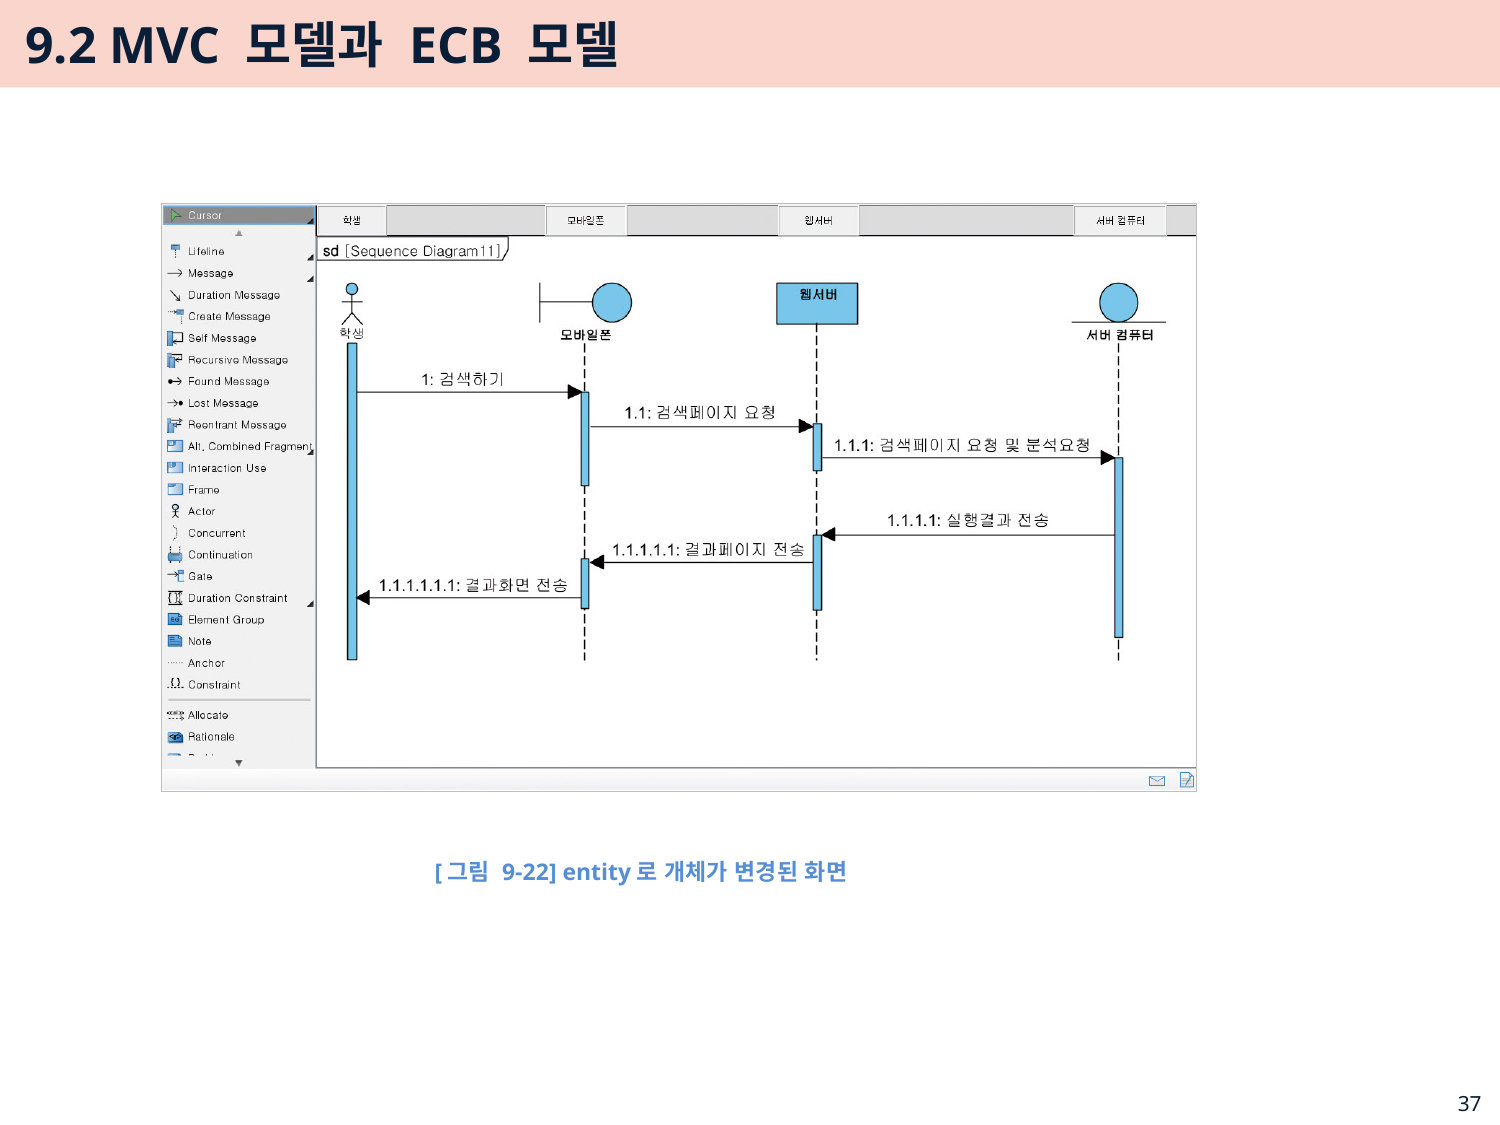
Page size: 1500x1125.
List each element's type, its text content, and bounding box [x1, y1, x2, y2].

title 9.2 MVC 모델과 ECB 모델 [10, 4, 1288, 83]
picture [161, 203, 1198, 792]
text_box [그림 9-22] entity로 개체가 변경된 화면 [419, 850, 1066, 893]
